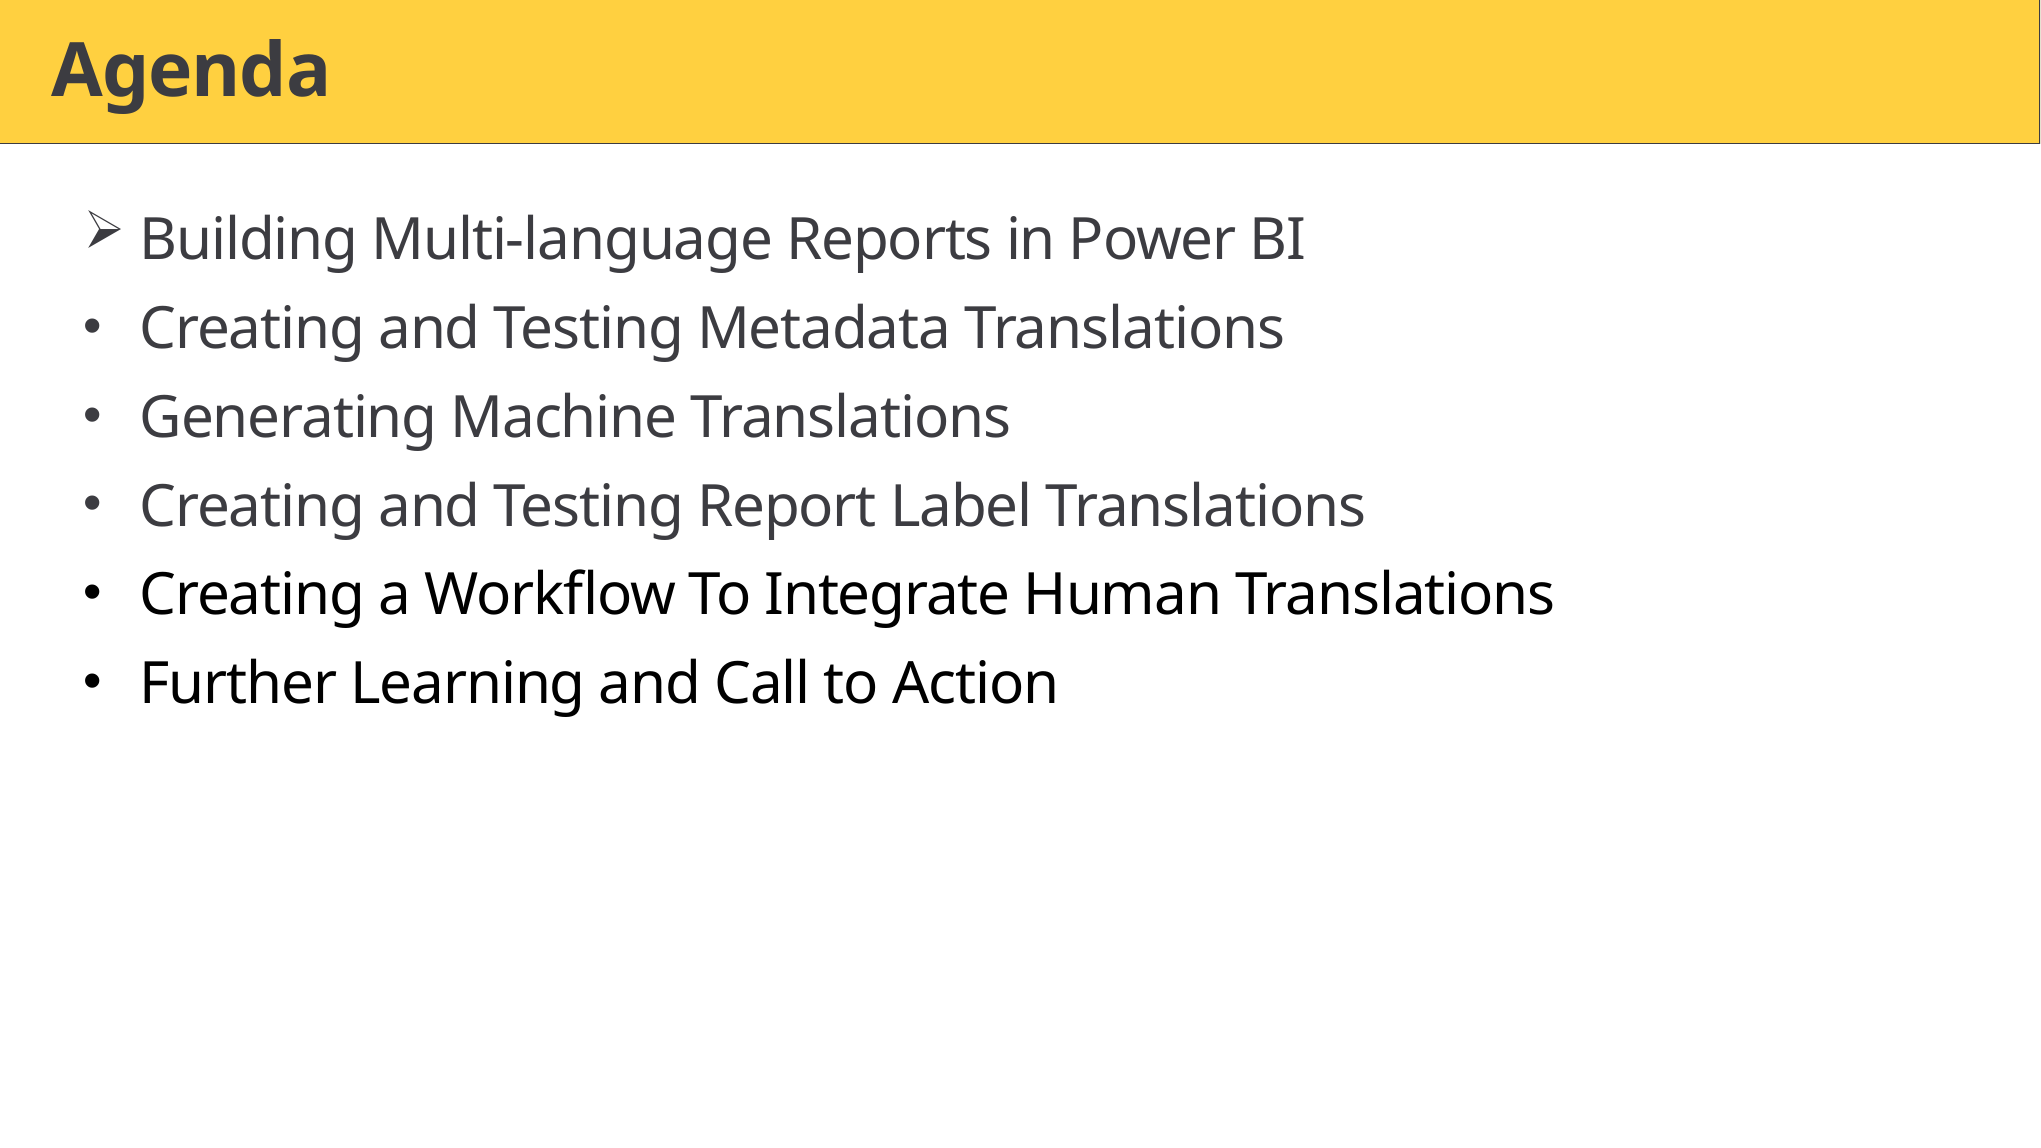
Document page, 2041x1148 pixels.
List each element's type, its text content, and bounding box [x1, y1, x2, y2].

list Building Multi-language Reports in Power BI Creating and Testing Metadata Translations Generating Machine Translations Creating and Testing Report Label Translations Creating a Workflow To Integrate Human Translations Further Learning and Call to Action [83, 201, 1988, 721]
title Agenda [51, 31, 1988, 113]
